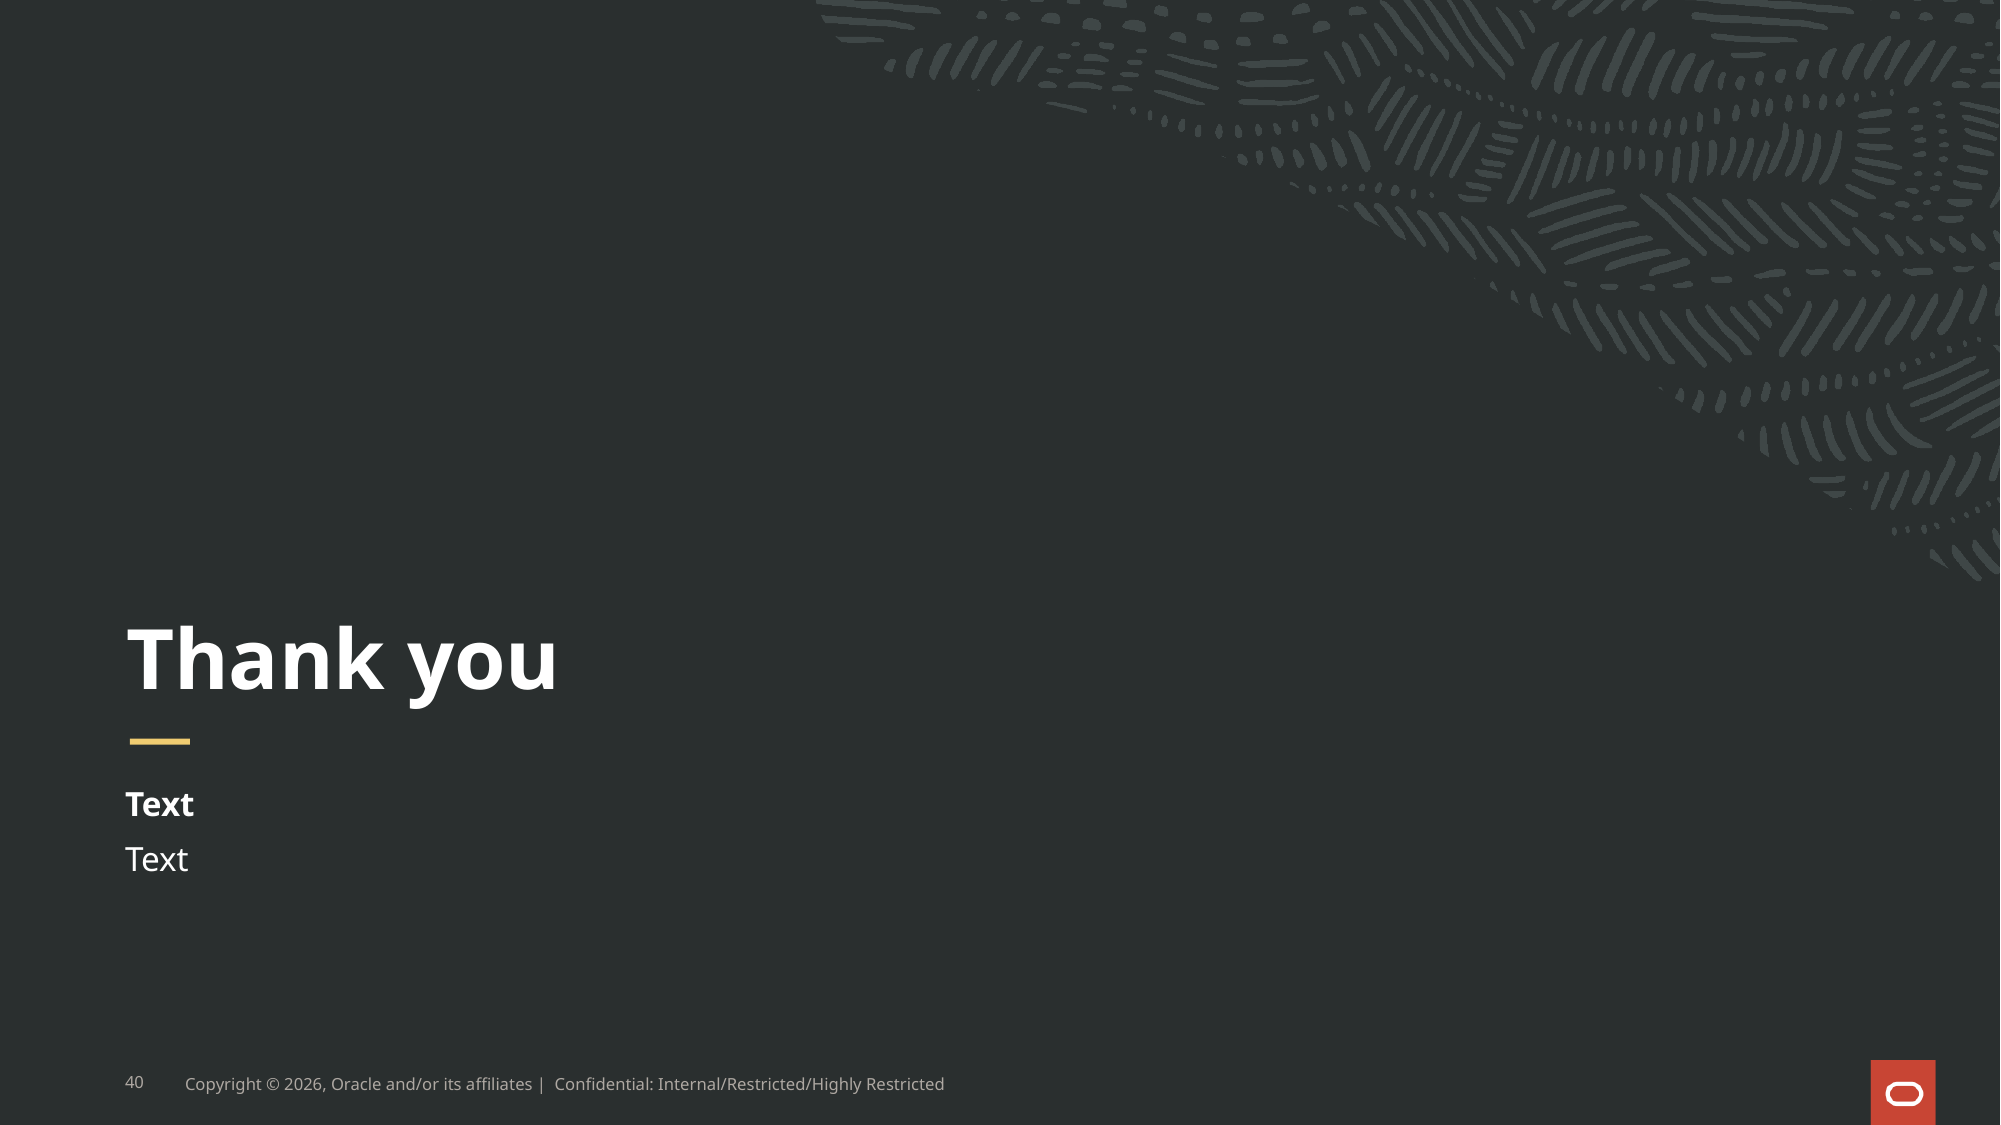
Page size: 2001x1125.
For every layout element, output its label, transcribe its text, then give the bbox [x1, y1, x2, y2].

list Text [125, 783, 950, 827]
slide_number 40 [125, 1053, 185, 1114]
footer Copyright © 2026, Oracle and/or its affiliates | Confidential: Internal/Restricted/Highly Restricted [185, 1053, 1128, 1114]
list Text [125, 838, 950, 986]
title Thank you [126, 571, 952, 707]
picture [725, 0, 2000, 850]
